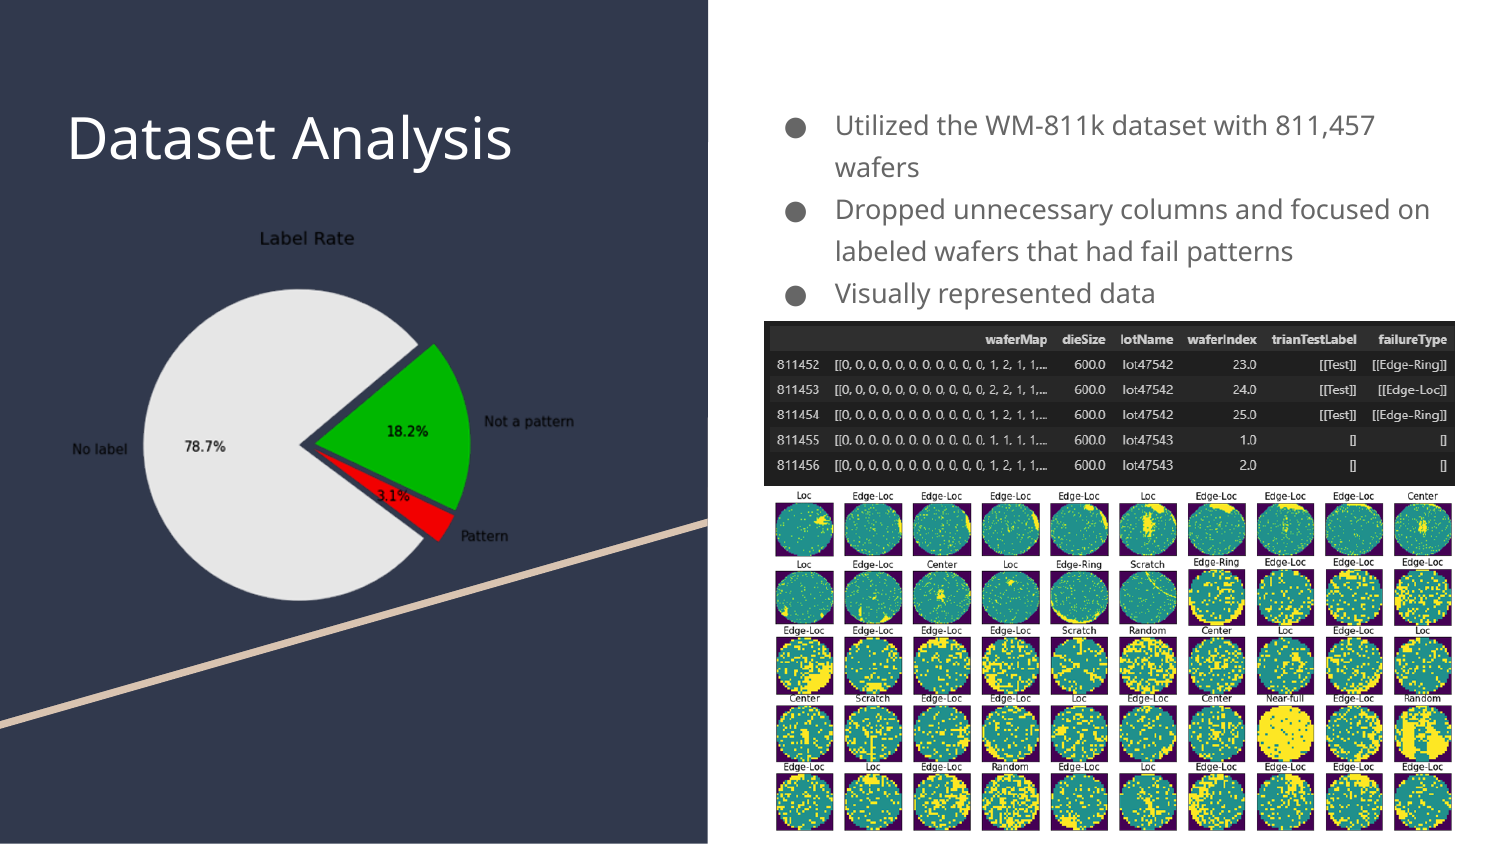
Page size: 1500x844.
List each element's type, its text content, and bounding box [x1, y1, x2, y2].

title Dataset Analysis [51, 82, 660, 494]
picture [763, 320, 1455, 486]
picture [66, 225, 582, 647]
picture [771, 487, 1455, 834]
list Utilized the WM-811k dataset with 811,457 wafers Dropped unnecessary columns and focused on labeled wafers that had fail patterns Visually represented data [744, 85, 1482, 758]
